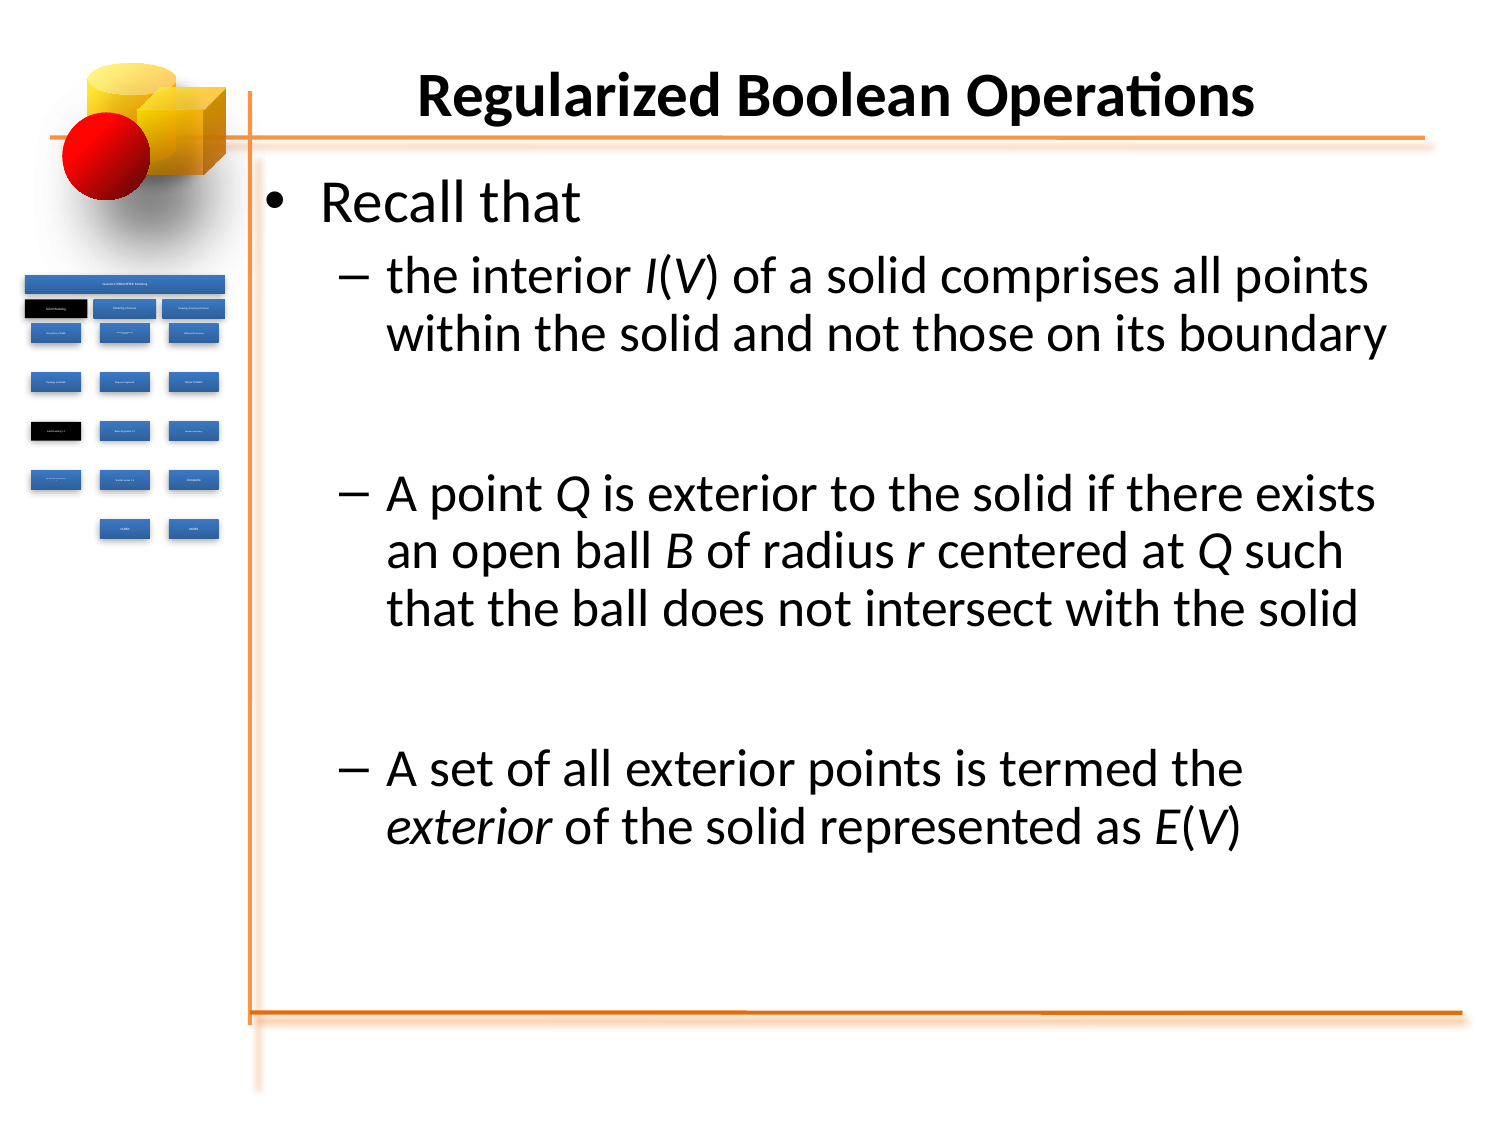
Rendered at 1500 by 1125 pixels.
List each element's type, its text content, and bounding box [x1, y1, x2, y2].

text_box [0, 274, 251, 588]
title Regularized Boolean Operations [249, 45, 1425, 138]
list Recall that the interior I(V) of a solid comprises all points within the solid and not those on its boundary A point Q is exterior to the solid if there exists an open ball B of radius r centered at Q such that the ball does not intersect with the solid A set of all exterior points is termed the exterior of the solid represented as E(V) [249, 162, 1425, 905]
